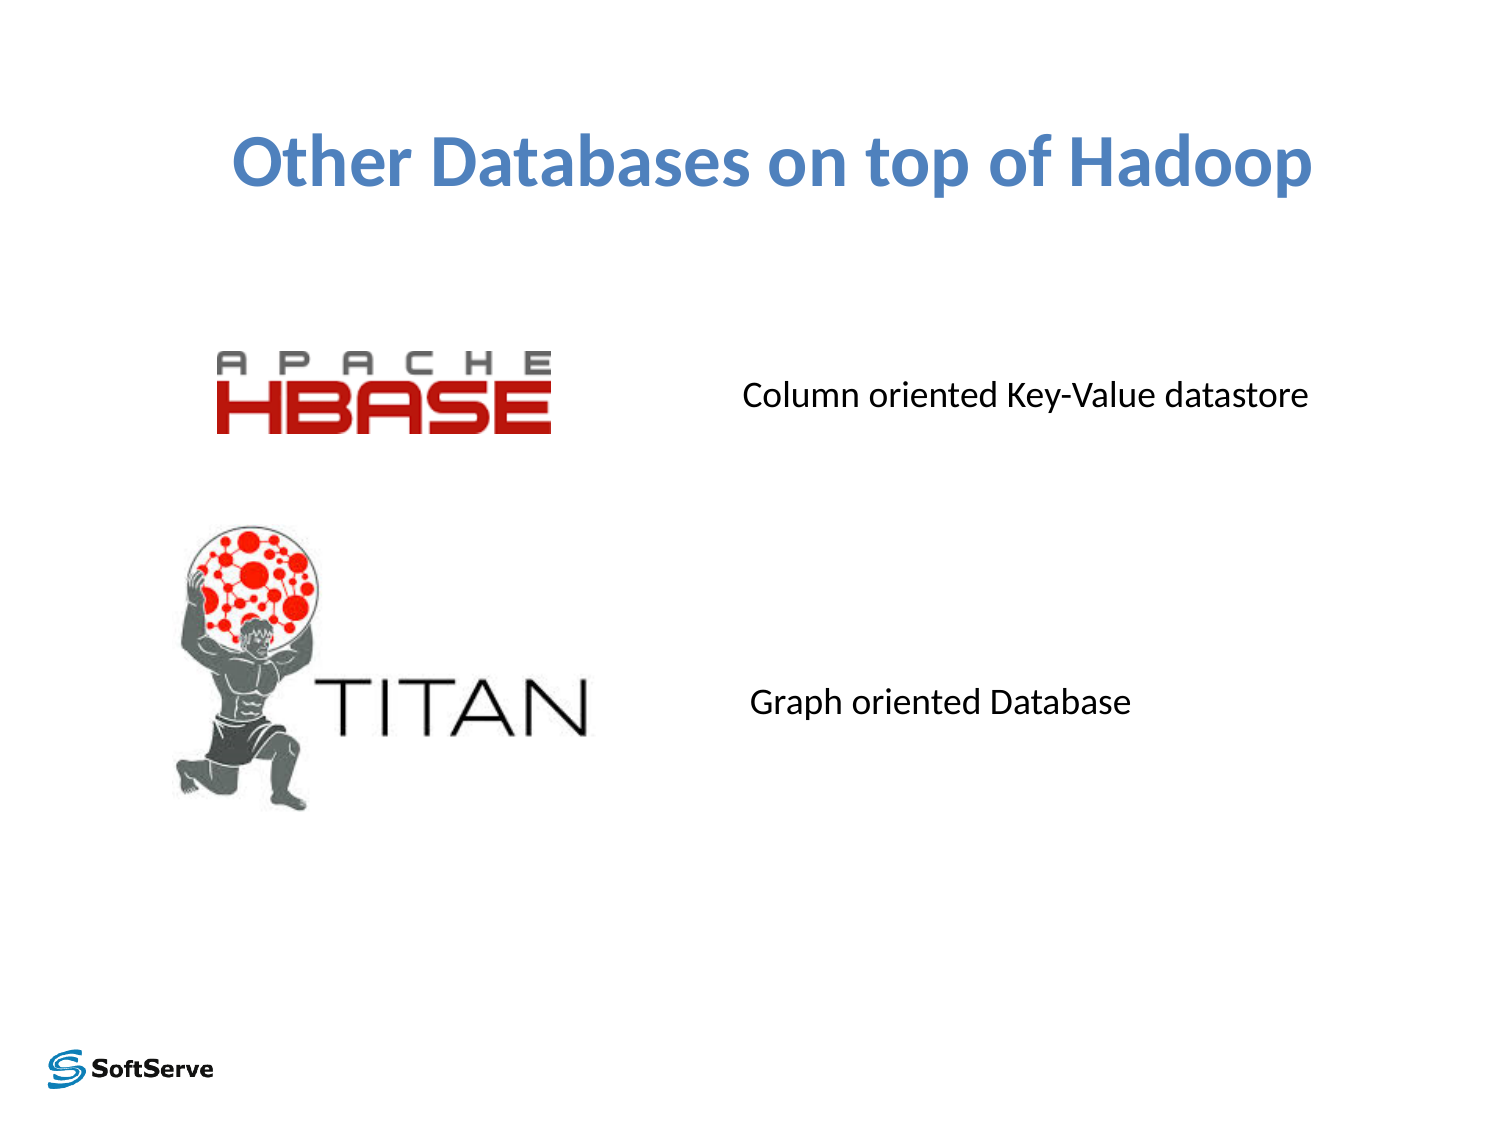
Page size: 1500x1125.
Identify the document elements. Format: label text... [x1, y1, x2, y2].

text_box Graph oriented Database [734, 669, 1147, 730]
picture [217, 351, 551, 434]
picture [47, 1049, 213, 1089]
text_box Other Databases on top of Hadoop [217, 103, 1358, 209]
text_box Column oriented Key-Value datastore [727, 362, 1325, 423]
picture [171, 524, 596, 816]
